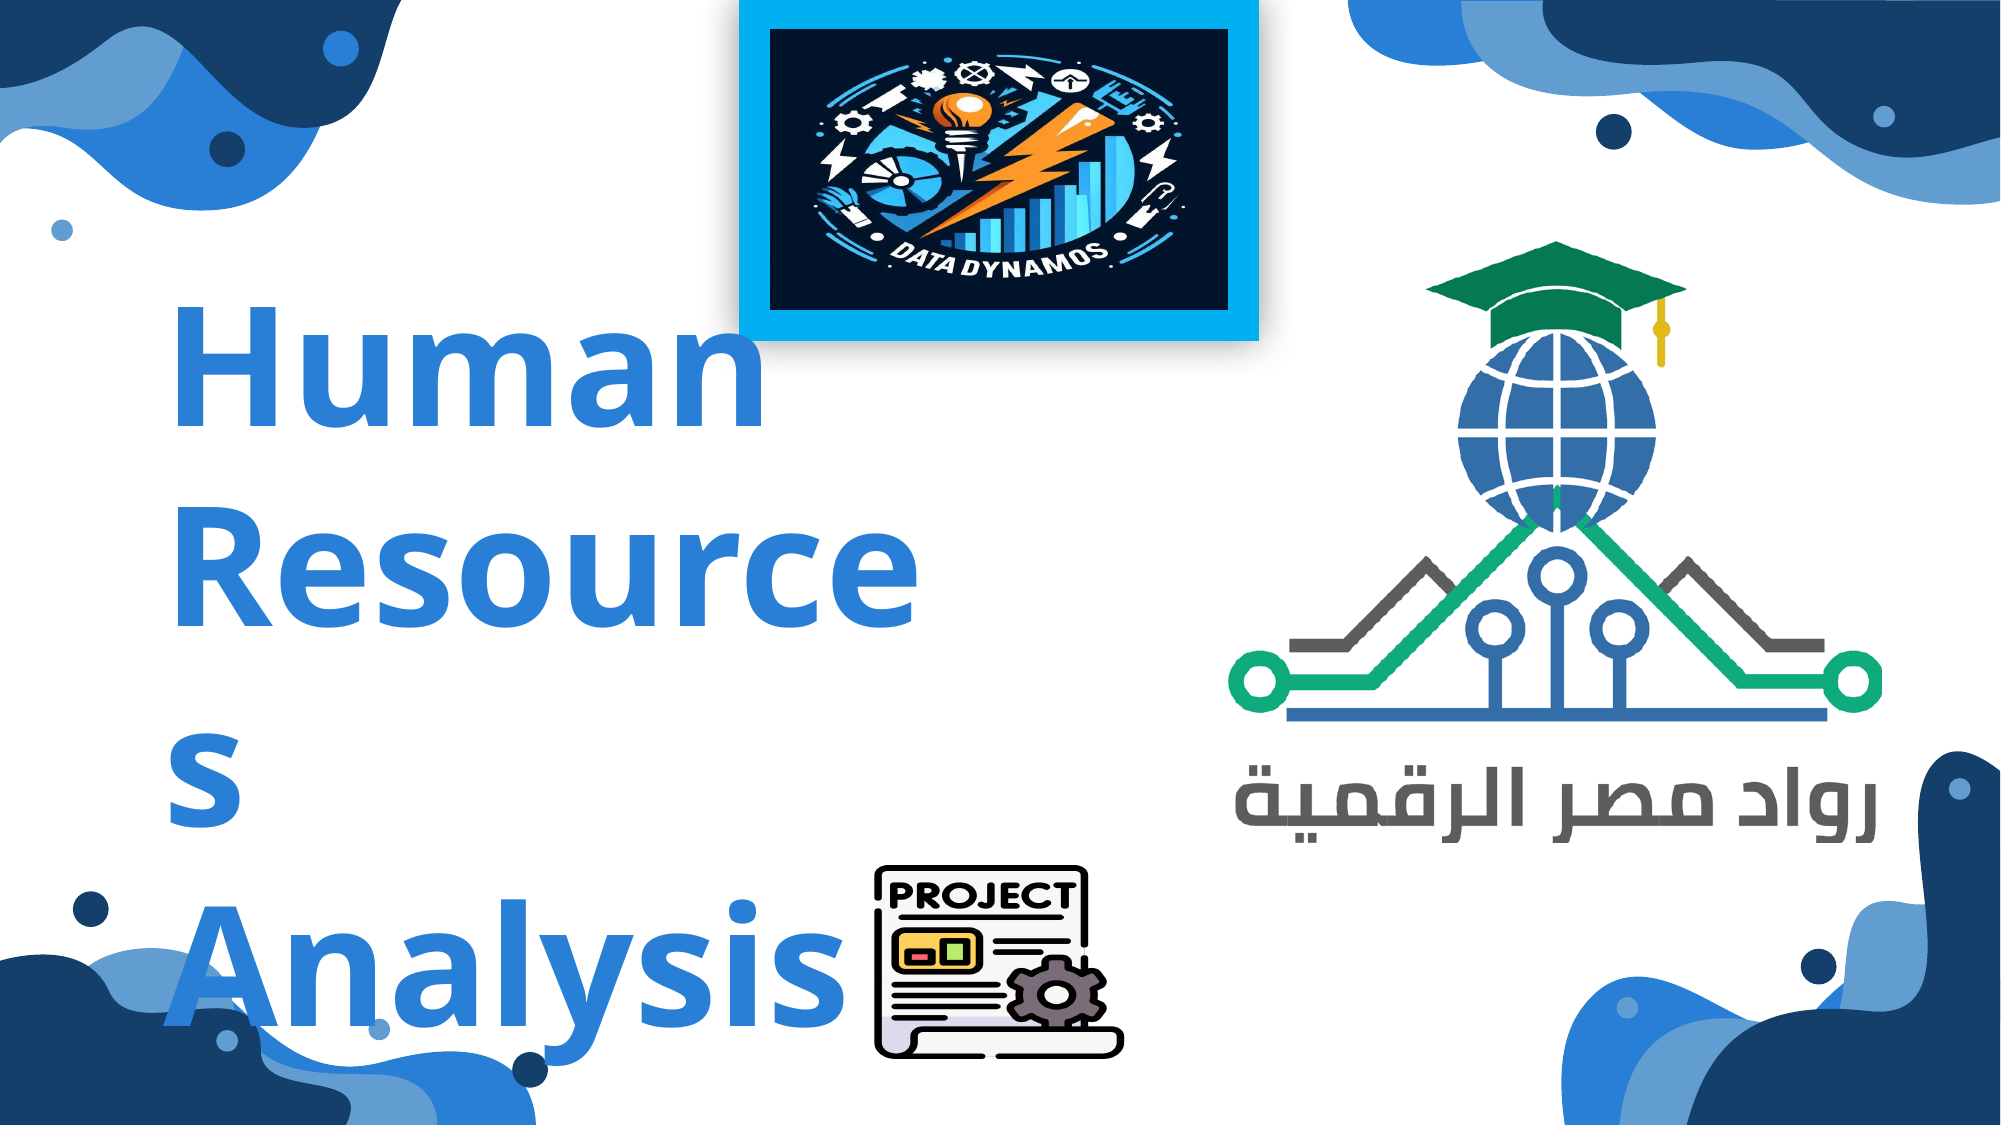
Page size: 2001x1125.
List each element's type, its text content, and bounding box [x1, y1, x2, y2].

picture [870, 865, 1128, 1059]
picture [1228, 241, 1882, 843]
text_box Human Resources Analysis [163, 259, 999, 1060]
picture [771, 30, 1227, 309]
